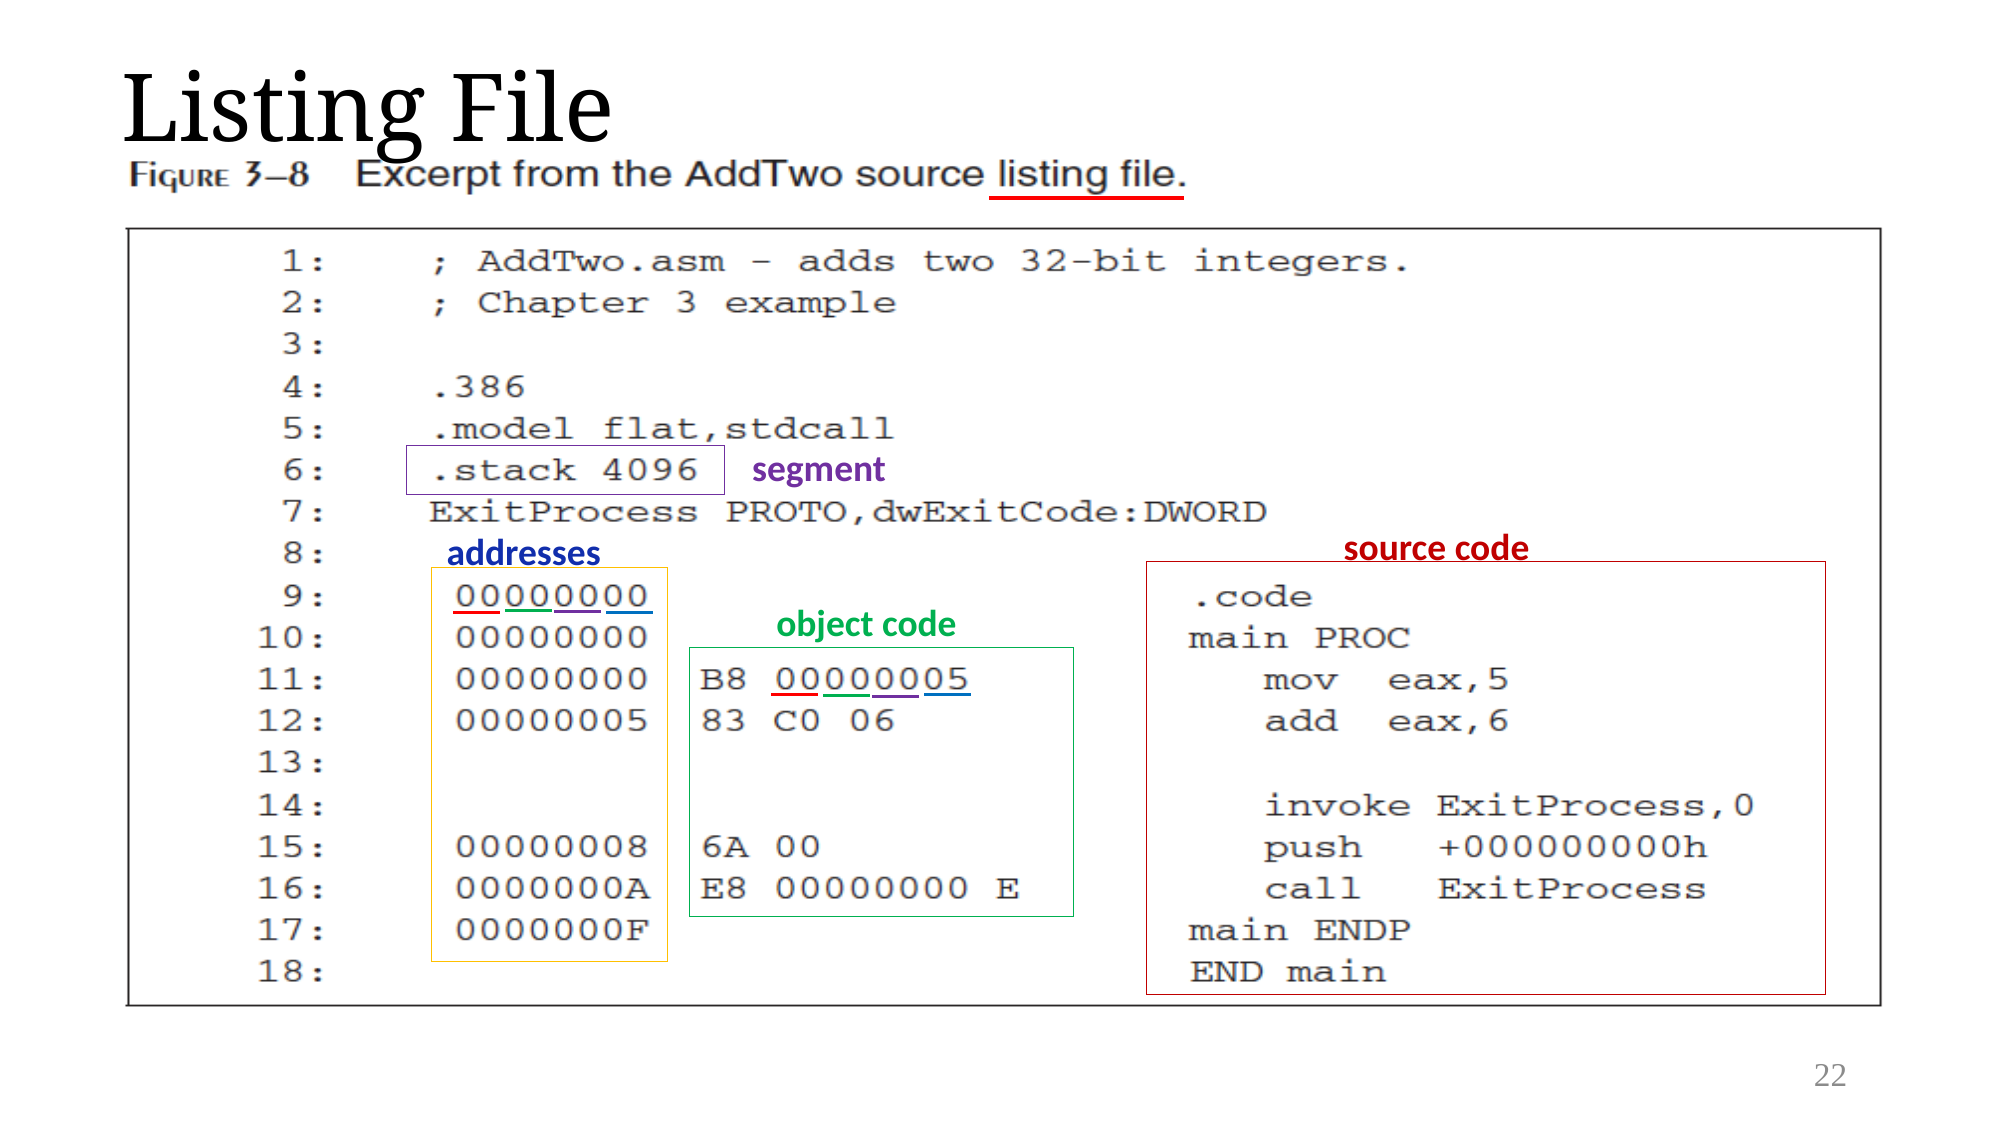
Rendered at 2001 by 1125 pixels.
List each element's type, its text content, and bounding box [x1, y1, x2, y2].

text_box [116, 155, 1904, 1020]
slide_number 22 [1412, 1042, 1863, 1103]
text_box Listing File [106, 40, 824, 168]
